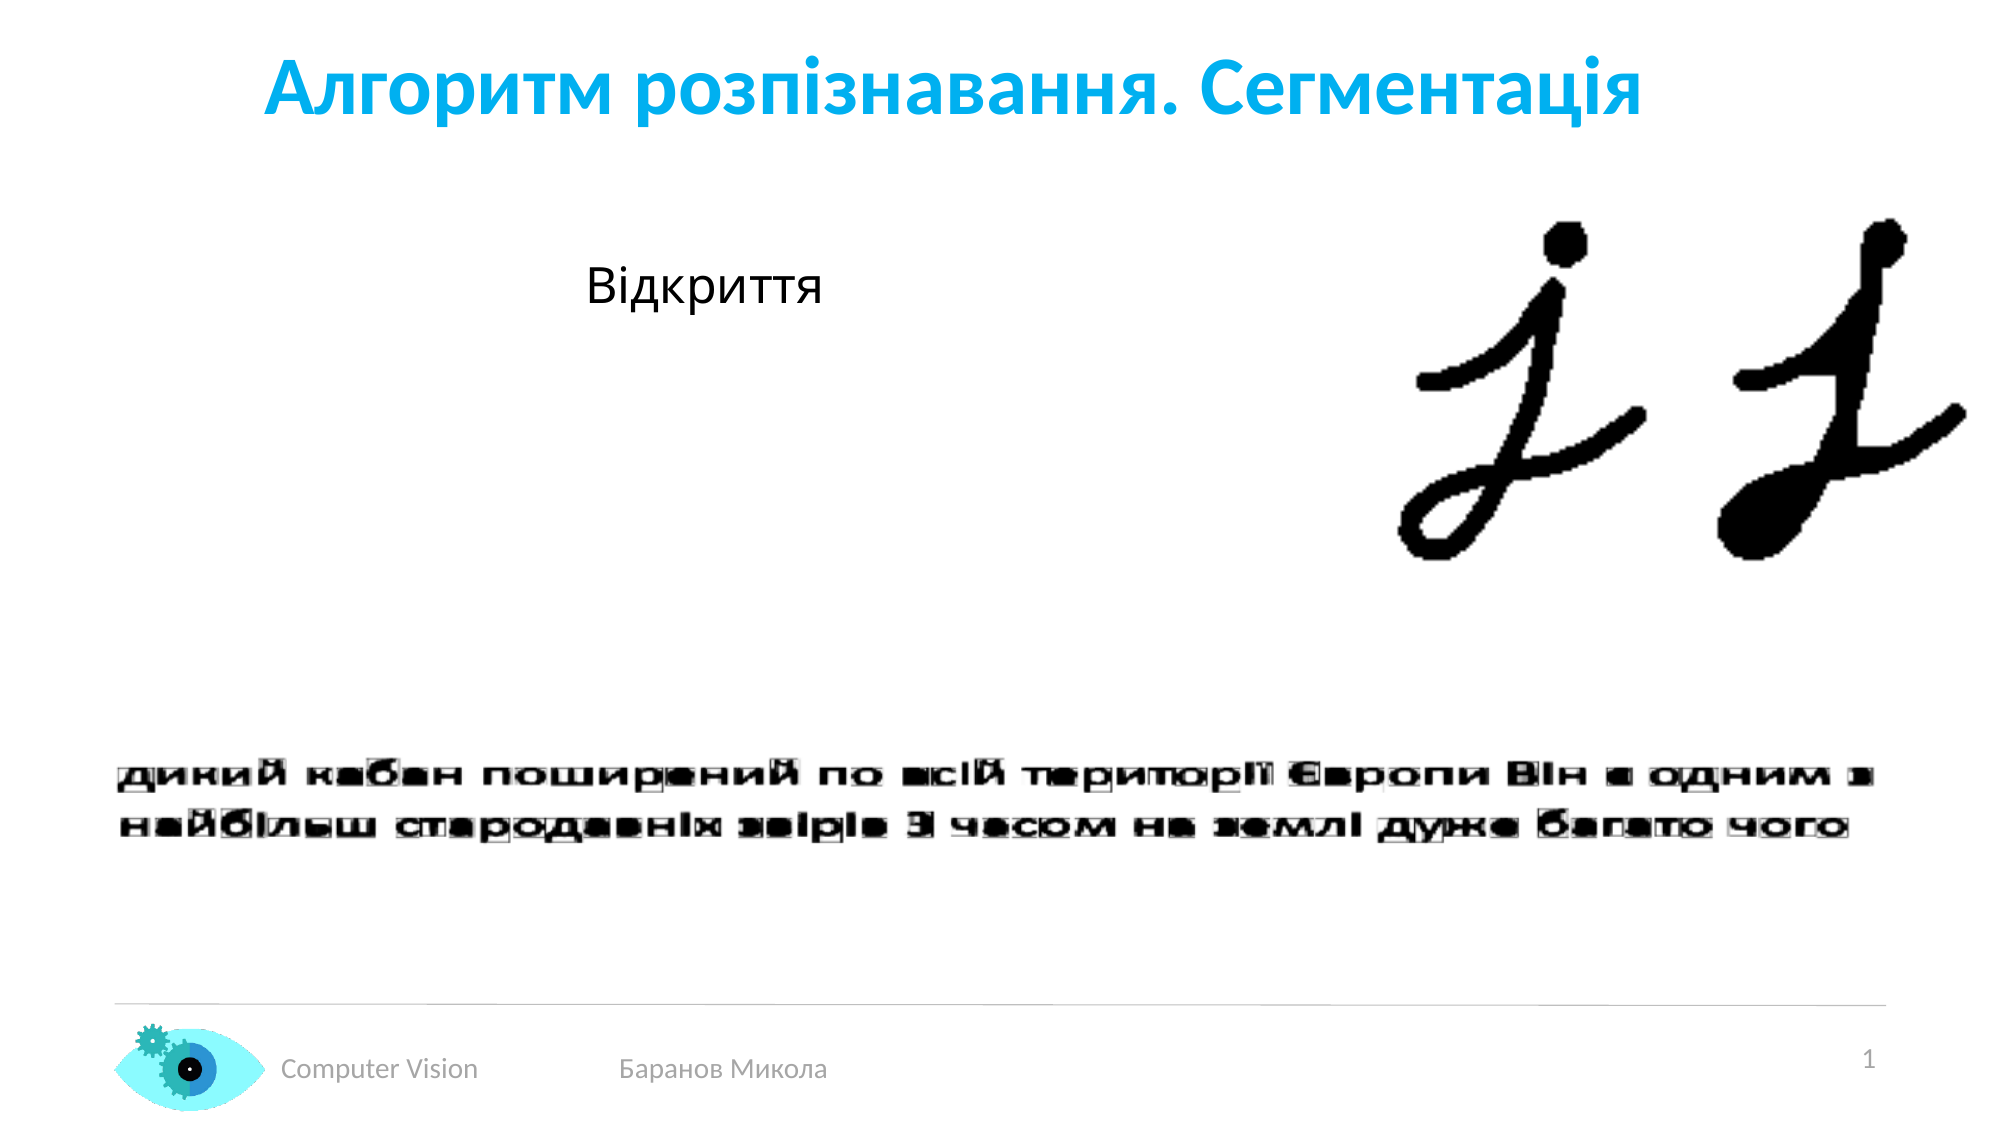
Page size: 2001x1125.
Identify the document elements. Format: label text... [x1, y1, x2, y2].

picture [83, 705, 1917, 901]
picture [114, 1019, 265, 1116]
text_box Алгоритм розпізнавання. Сегментація [249, 35, 1750, 190]
text_box 1 [1846, 1032, 1892, 1083]
picture [1371, 189, 1992, 593]
